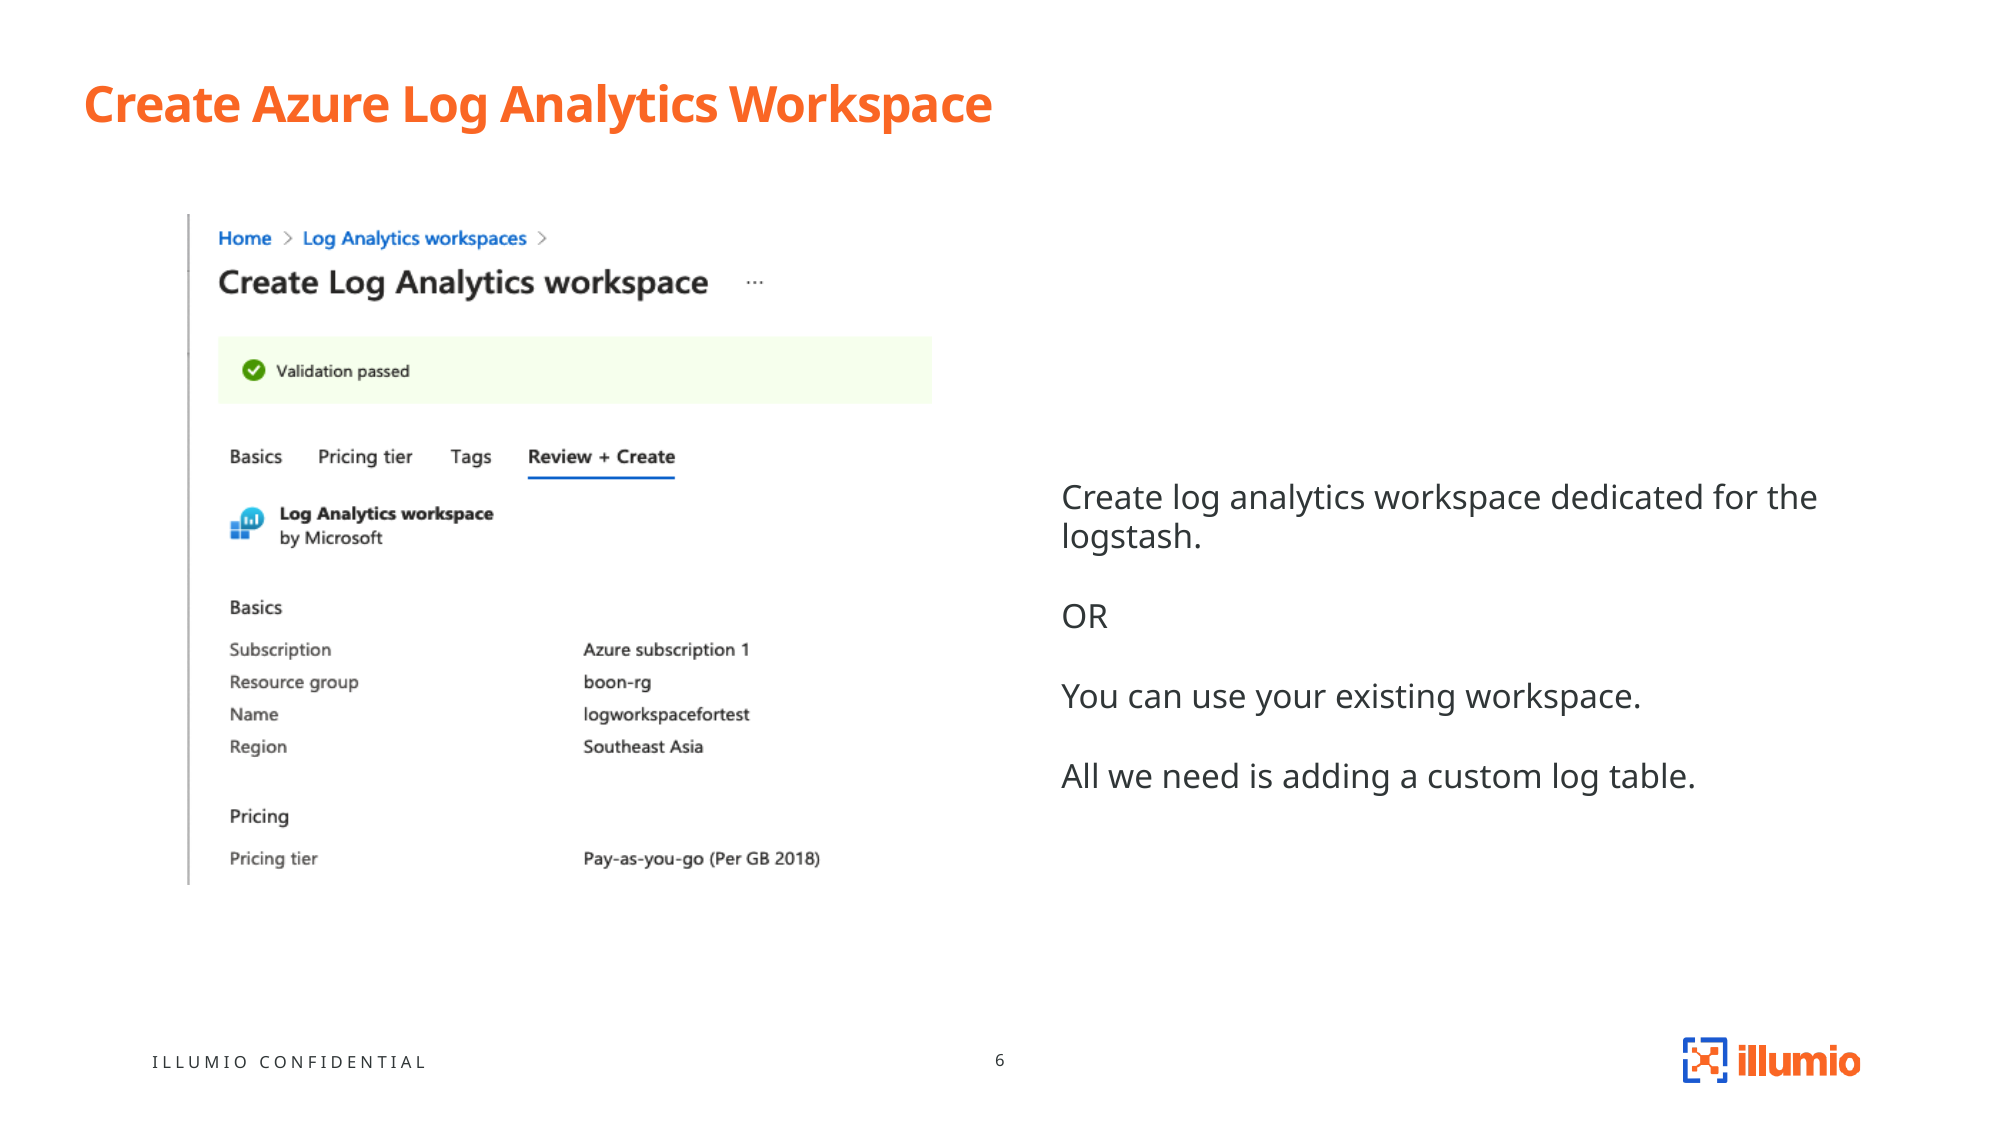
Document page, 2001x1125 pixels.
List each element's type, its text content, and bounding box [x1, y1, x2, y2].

text_box Create log analytics workspace dedicated for the logstash. OR You can use your existing workspace. All we need is adding a custom log table. [1025, 447, 1903, 851]
picture [187, 214, 932, 885]
title Create Azure Log Analytics Workspace [69, 27, 1794, 166]
